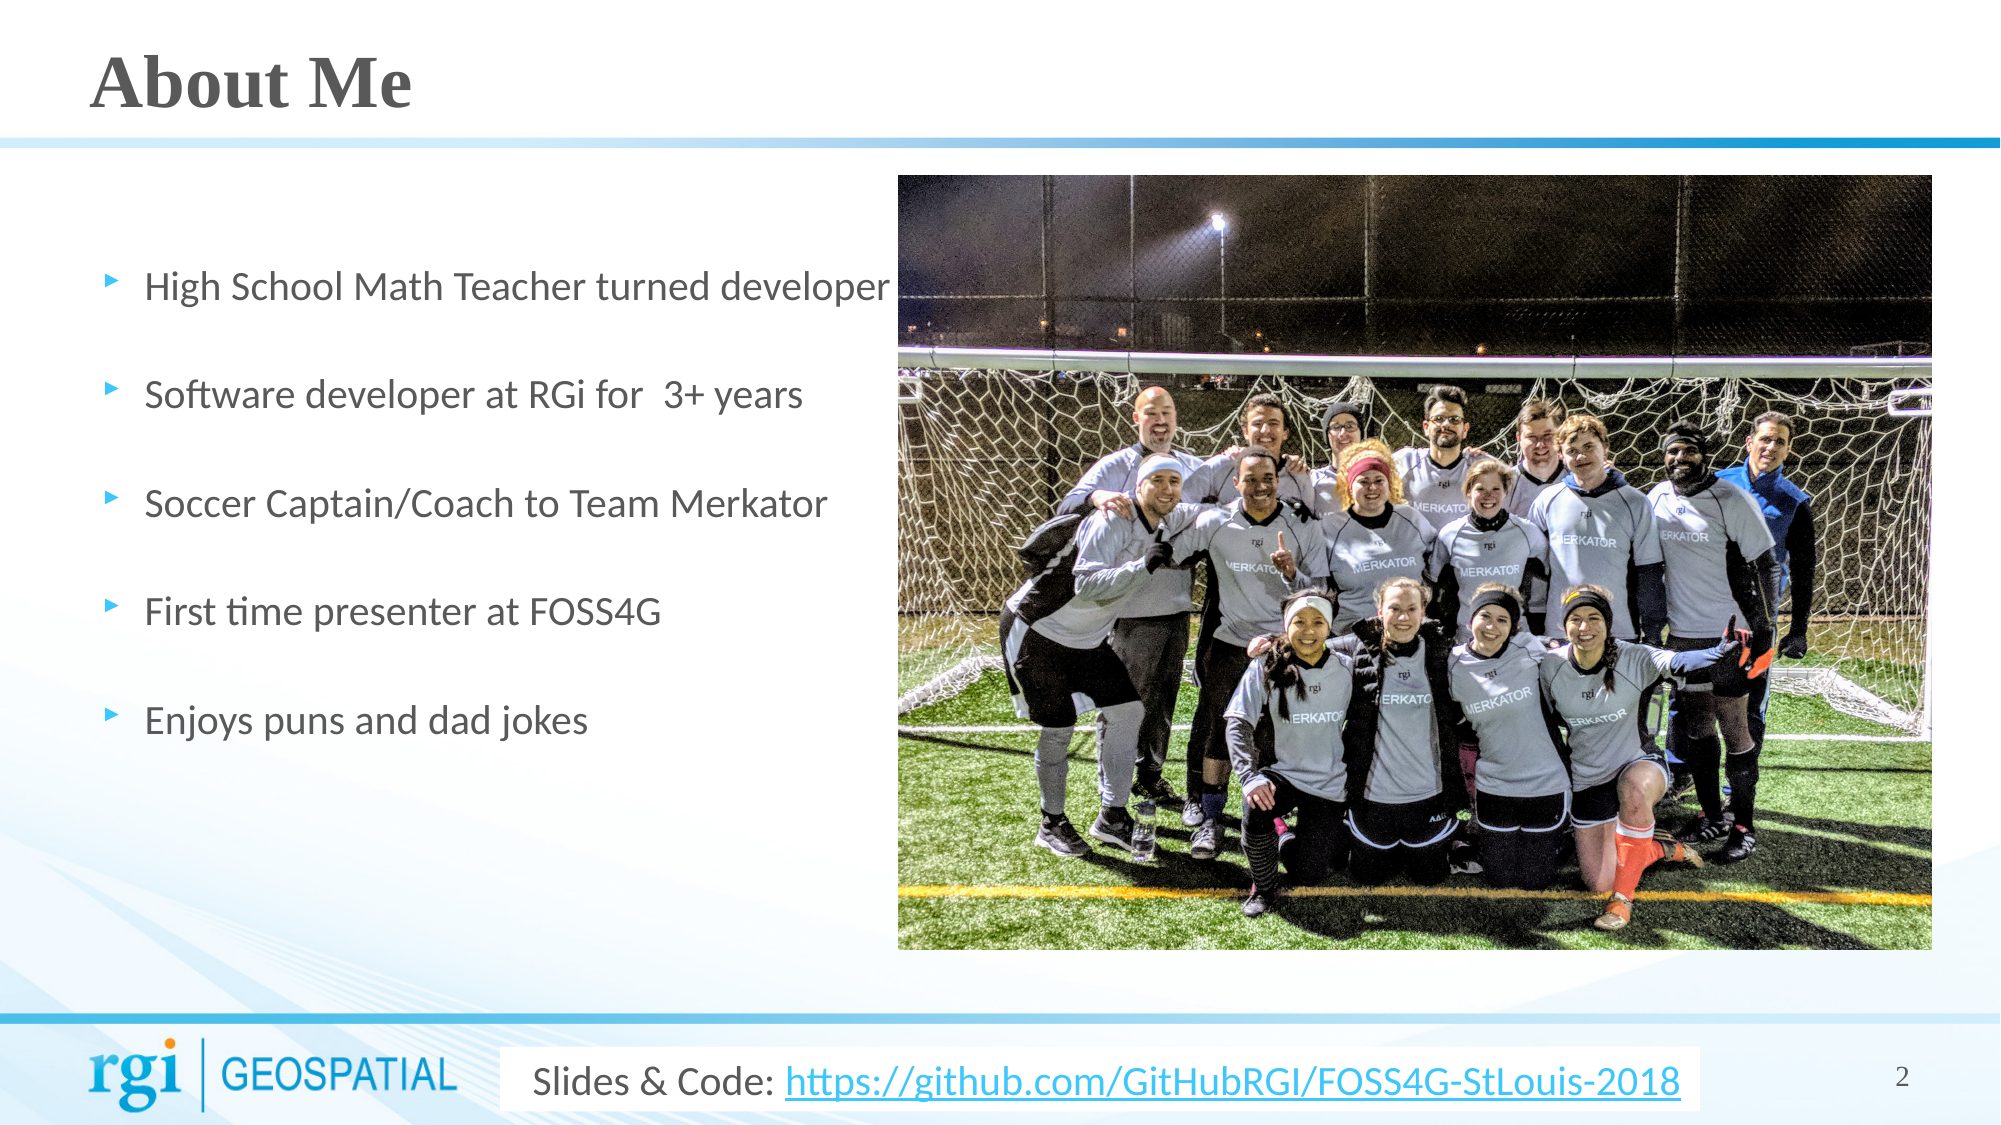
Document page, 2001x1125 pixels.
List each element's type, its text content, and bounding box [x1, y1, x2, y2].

list High School Math Teacher turned developer Software developer at RGi for 3+ years Soccer Captain/Coach to Team Merkator First time presenter at FOSS4G Enjoys puns and dad jokes [70, 201, 1925, 962]
text_box Slides & Code: https://github.com/GitHubRGI/FOSS4G-StLouis-2018 [499, 1046, 1700, 1112]
list About Me [75, 24, 1925, 125]
picture [0, 0, 2001, 1125]
